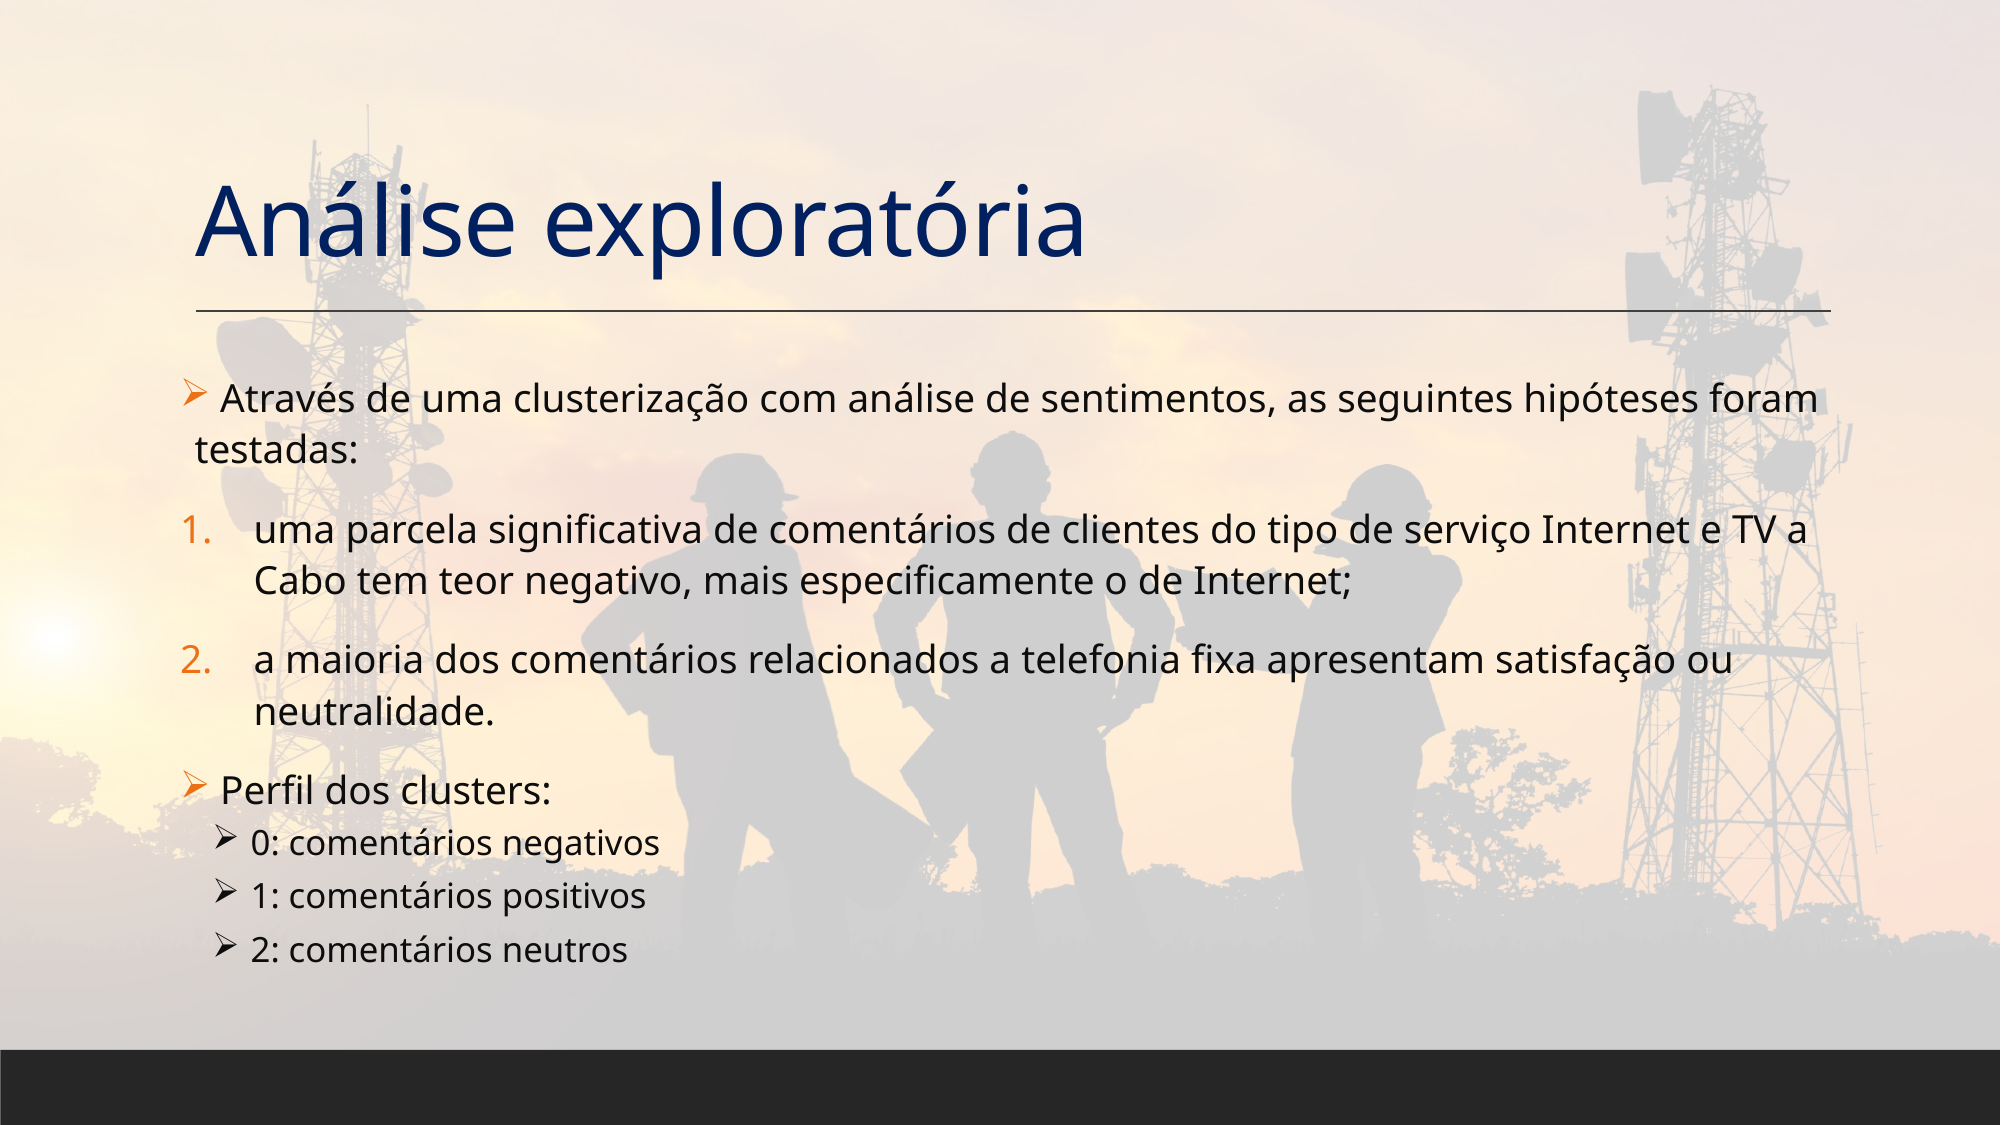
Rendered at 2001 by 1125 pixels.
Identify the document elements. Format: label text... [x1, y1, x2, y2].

list Através de uma clusterização com análise de sentimentos, as seguintes hipóteses foram testadas: uma parcela significativa de comentários de clientes do tipo de serviço Internet e TV a Cabo tem teor negativo, mais especificamente o de Internet; a maioria dos comentários relacionados a telefonia fixa apresentam satisfação ou neutralidade. Perfil dos clusters: 0: comentários negativos 1: comentários positivos 2: comentários neutros [180, 362, 1830, 979]
title Análise exploratória [180, 47, 1830, 285]
